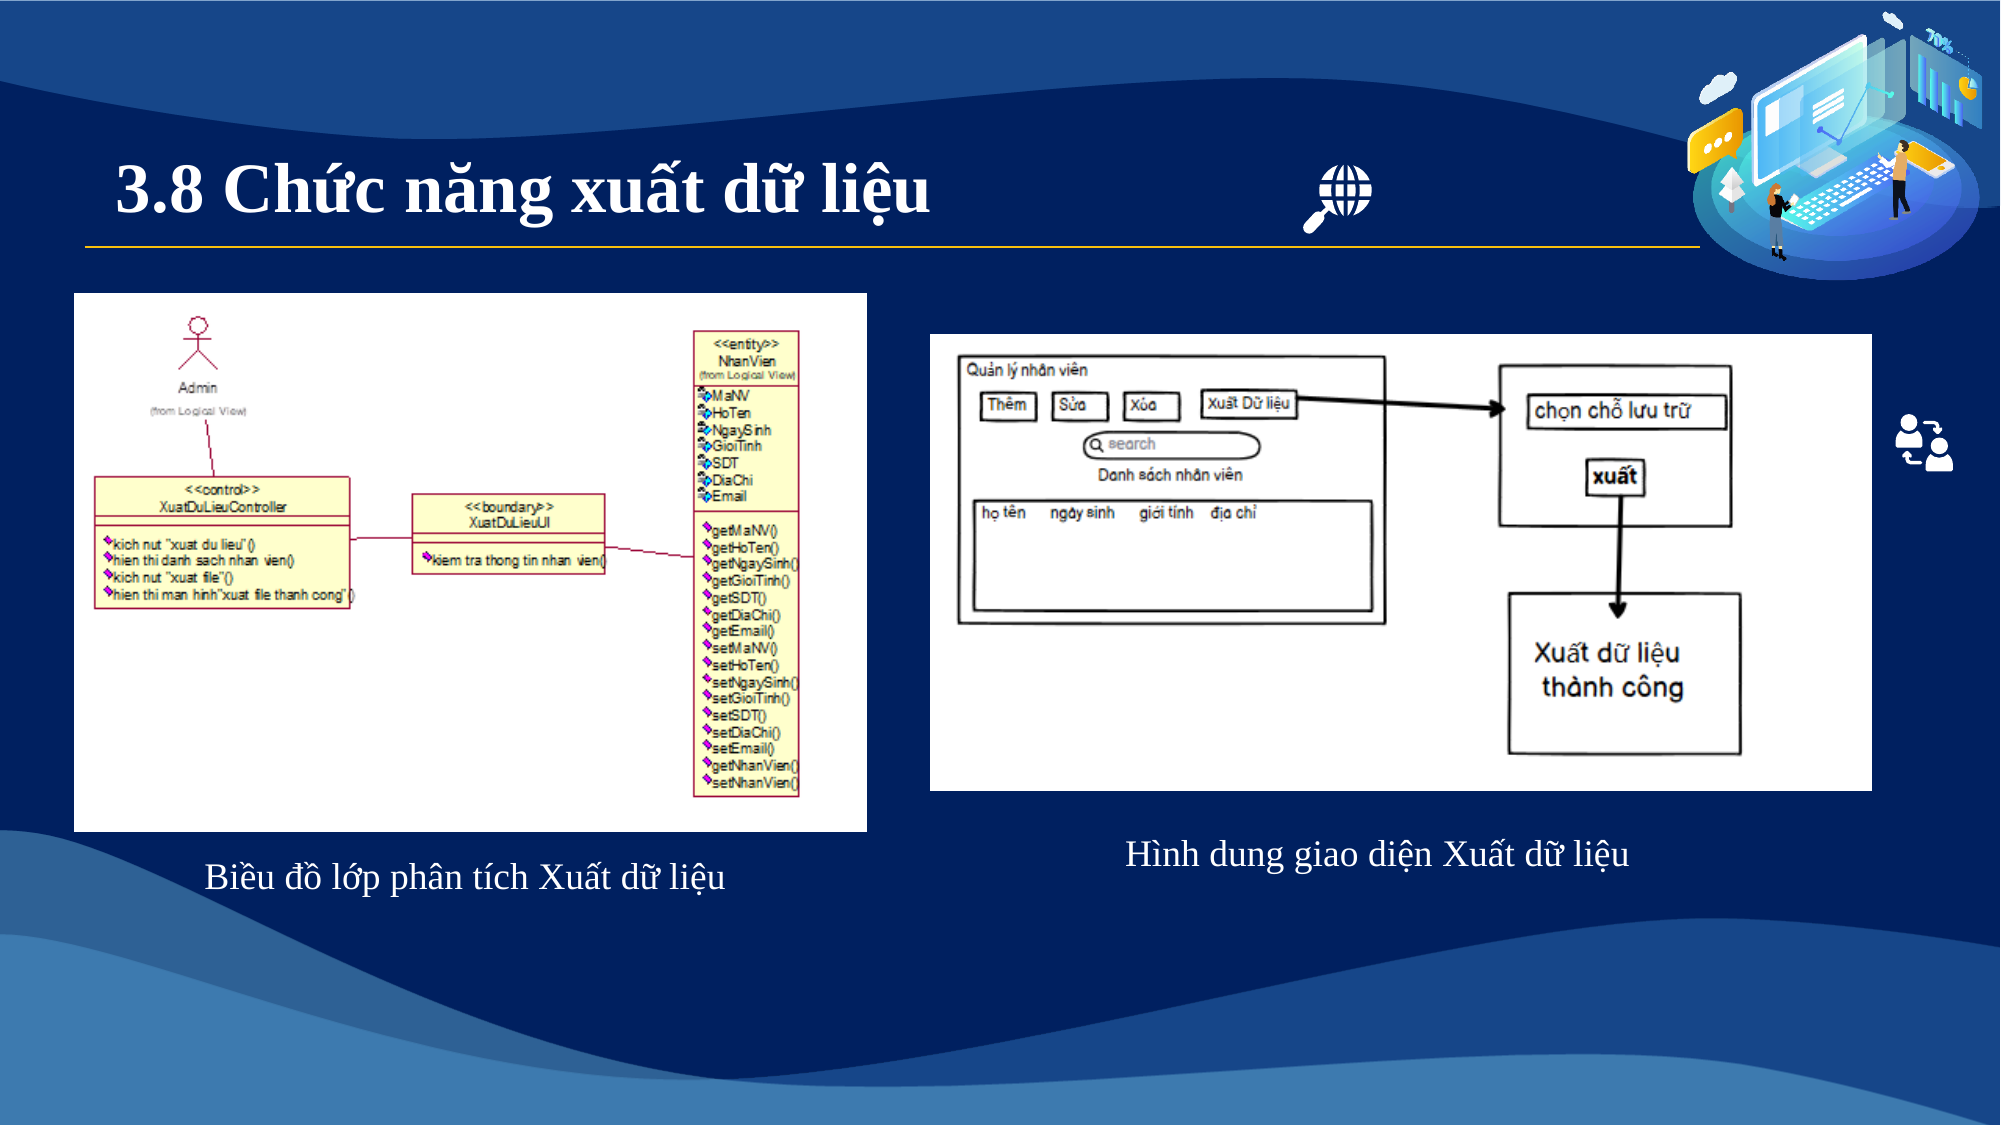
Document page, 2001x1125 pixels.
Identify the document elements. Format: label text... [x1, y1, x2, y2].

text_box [1302, 164, 1372, 234]
text_box 3.8 Chức năng xuất dữ liệu [77, 91, 1537, 307]
picture [930, 334, 1872, 791]
text_box Hình dung giao diện Xuất dữ liệu [1110, 814, 2000, 881]
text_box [1895, 414, 1953, 472]
picture [0, 0, 2001, 322]
text_box Biều đồ lớp phân tích Xuất dữ liệu [189, 838, 1210, 905]
picture [0, 293, 2000, 1125]
